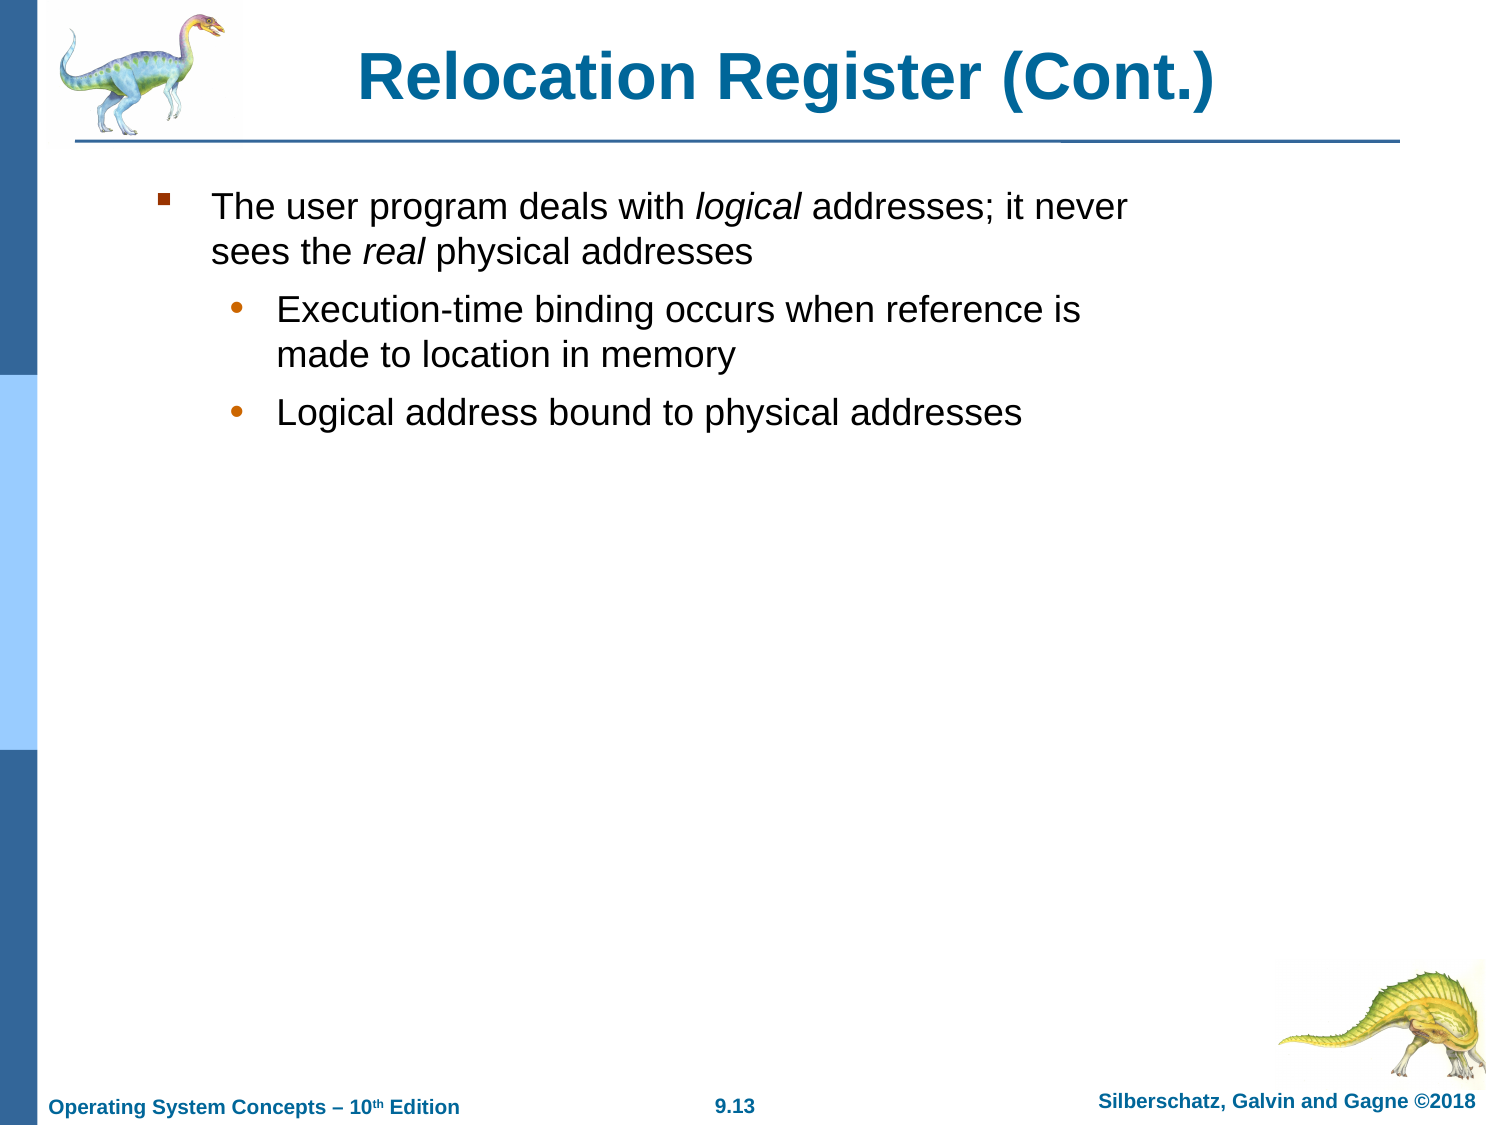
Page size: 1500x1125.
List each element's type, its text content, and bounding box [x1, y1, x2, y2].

list The user program deals with logical addresses; it never sees the real physical addresses Execution-time binding occurs when reference is made to location in memory Logical address bound to physical addresses [139, 174, 1180, 880]
title Relocation Register (Cont.) [144, 25, 1431, 121]
picture [1275, 959, 1486, 1090]
picture [46, 0, 243, 149]
